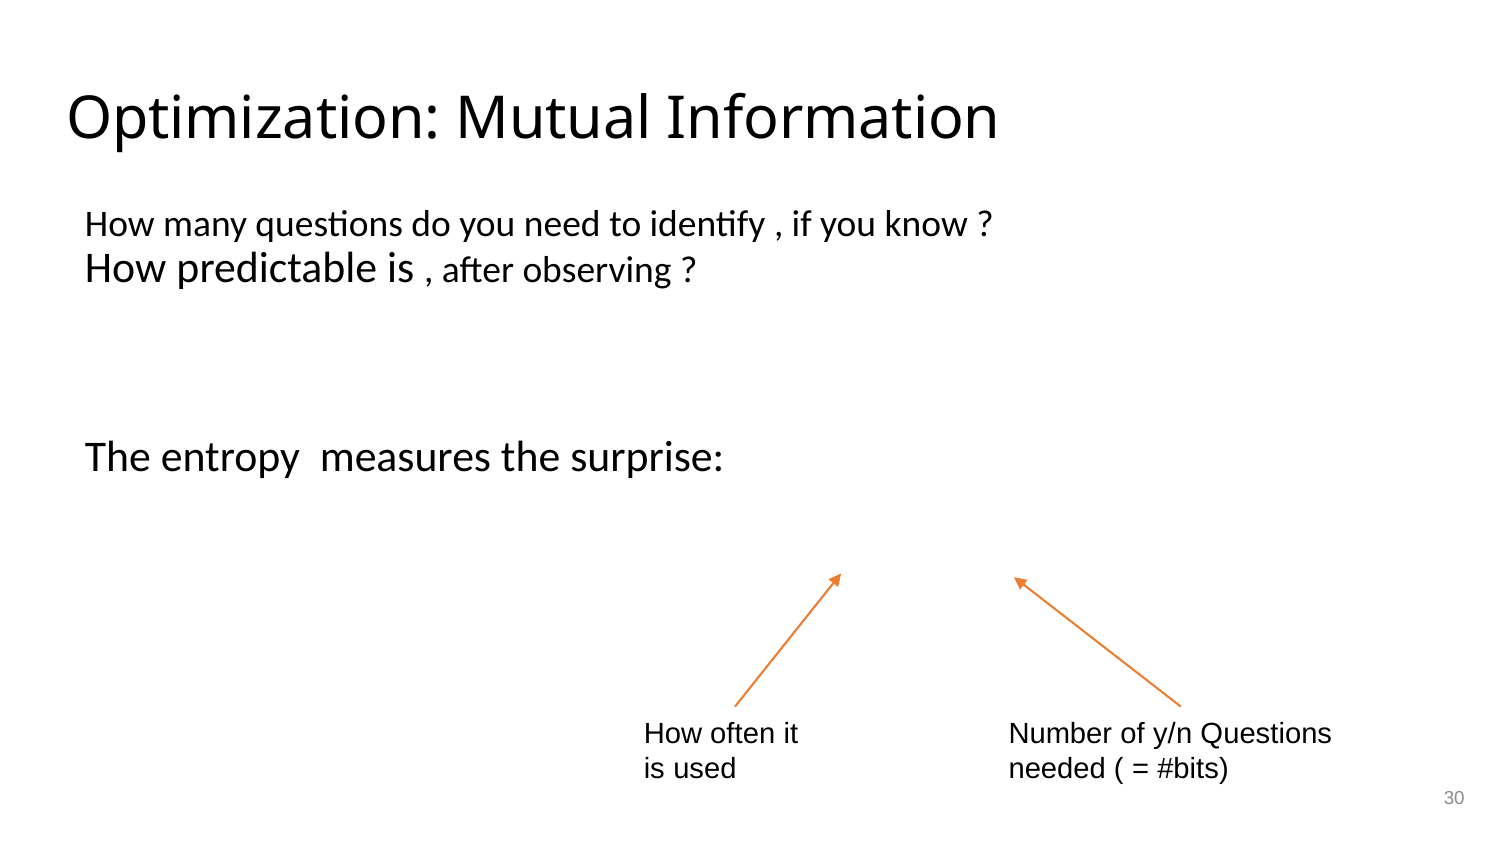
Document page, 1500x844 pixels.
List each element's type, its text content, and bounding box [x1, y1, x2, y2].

slide_number 30 [1389, 764, 1480, 830]
text_box How often it is used [628, 706, 841, 792]
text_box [1013, 577, 1181, 707]
title Optimization: Mutual Information [51, 72, 1449, 167]
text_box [735, 573, 842, 707]
text_box Number of y/n Questions needed ( = #bits) [993, 706, 1368, 792]
